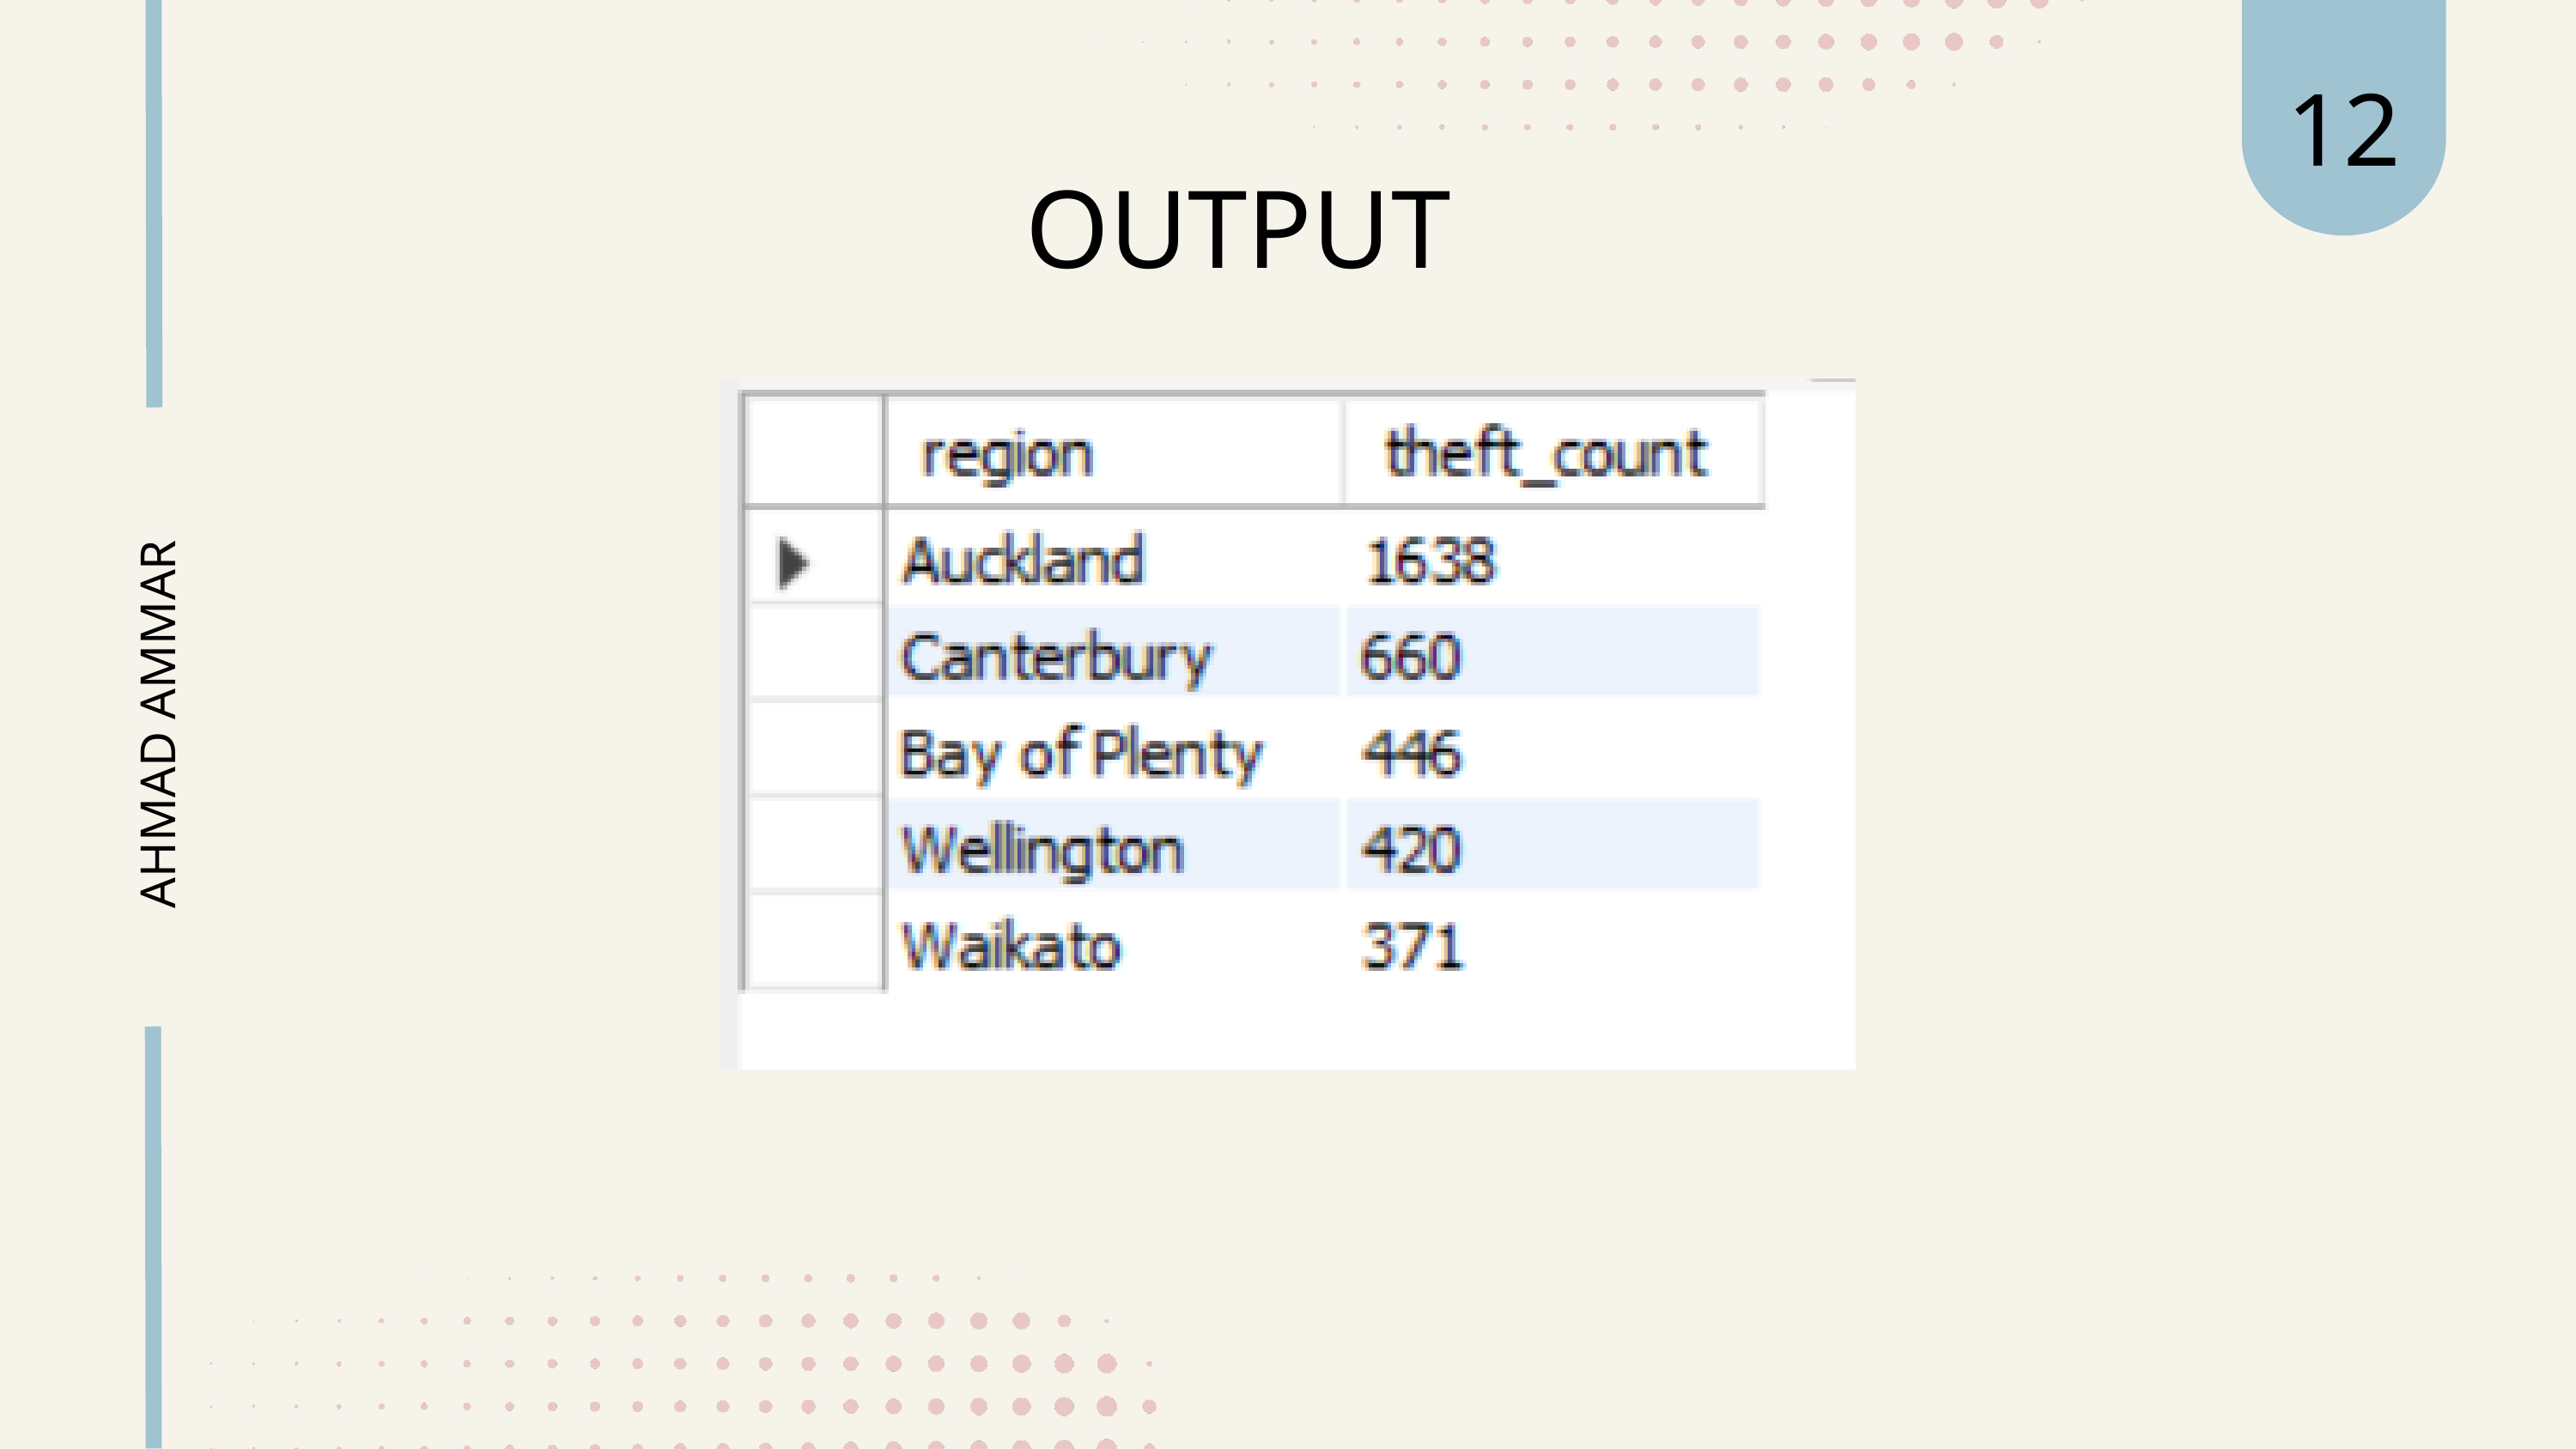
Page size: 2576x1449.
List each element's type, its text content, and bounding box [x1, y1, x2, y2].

text_box [1058, 0, 2089, 130]
text_box [720, 379, 1856, 1070]
text_box OUTPUT [501, 139, 1975, 290]
text_box [125, 1274, 1157, 1449]
text_box AHMAD AMMAR [117, 239, 185, 1210]
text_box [2233, 0, 2455, 236]
